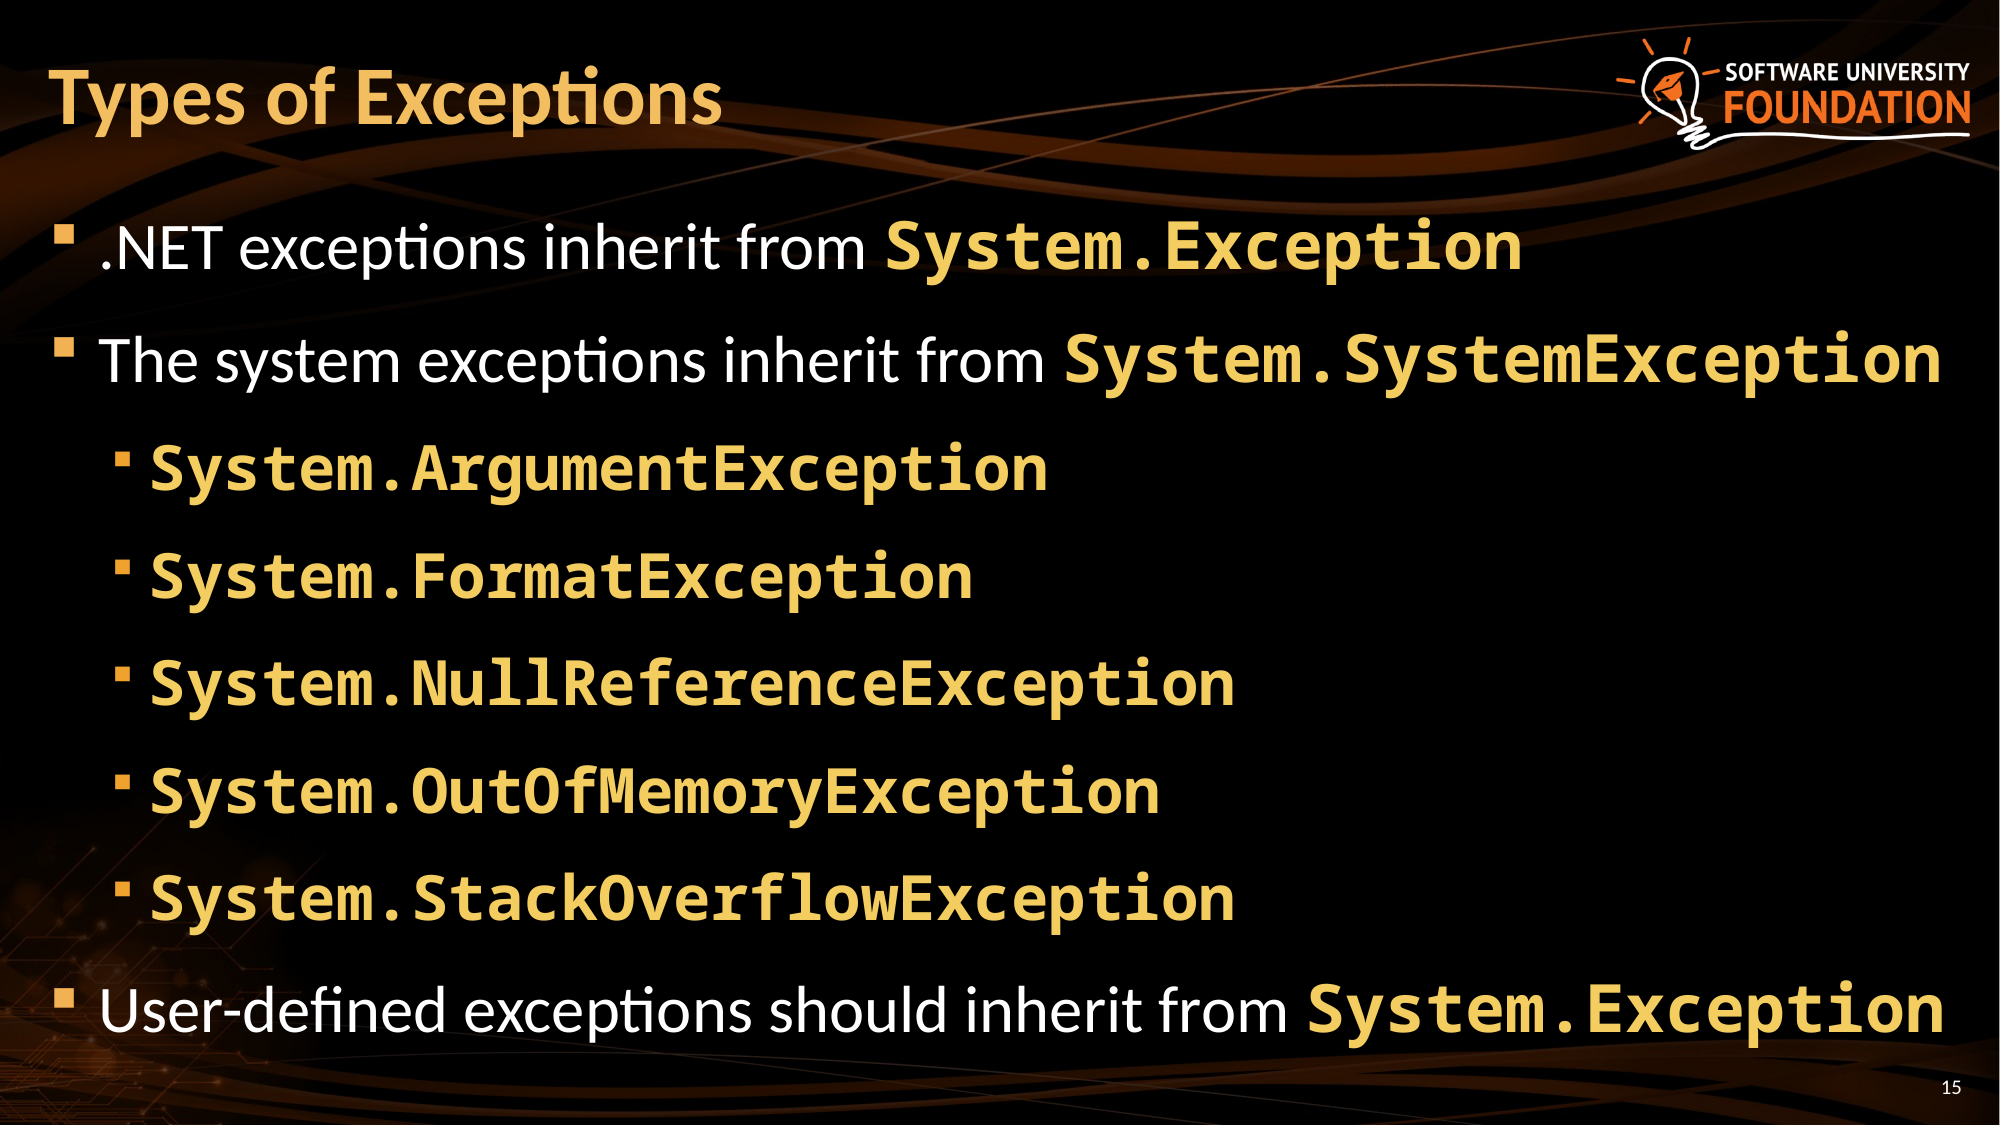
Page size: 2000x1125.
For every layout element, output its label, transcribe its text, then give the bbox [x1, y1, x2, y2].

picture [0, 0, 2000, 1125]
title Types of Exceptions [30, 6, 1602, 189]
list .NET exceptions inherit from System.Exception The system exceptions inherit from System.SystemException System.ArgumentException System.FormatException System.NullReferenceException System.OutOfMemoryException System.StackOverflowException User-defined exceptions should inherit from System.Exception [31, 188, 1968, 1103]
